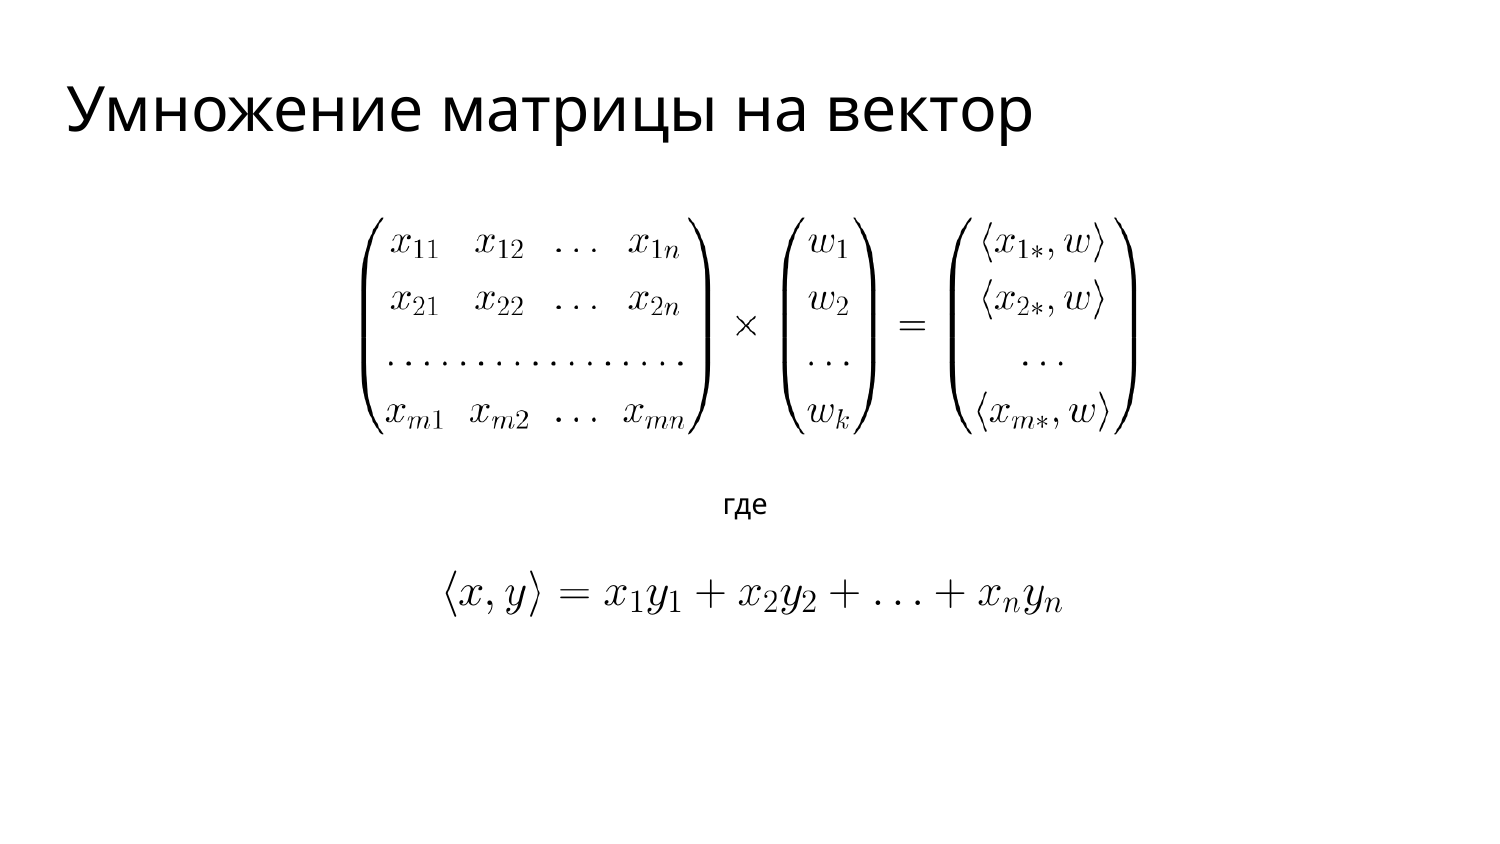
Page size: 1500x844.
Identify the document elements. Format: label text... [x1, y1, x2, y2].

picture [432, 557, 1068, 625]
title Умножение матрицы на вектор [51, 54, 1449, 149]
picture [356, 200, 1144, 451]
text_box где [707, 470, 793, 551]
